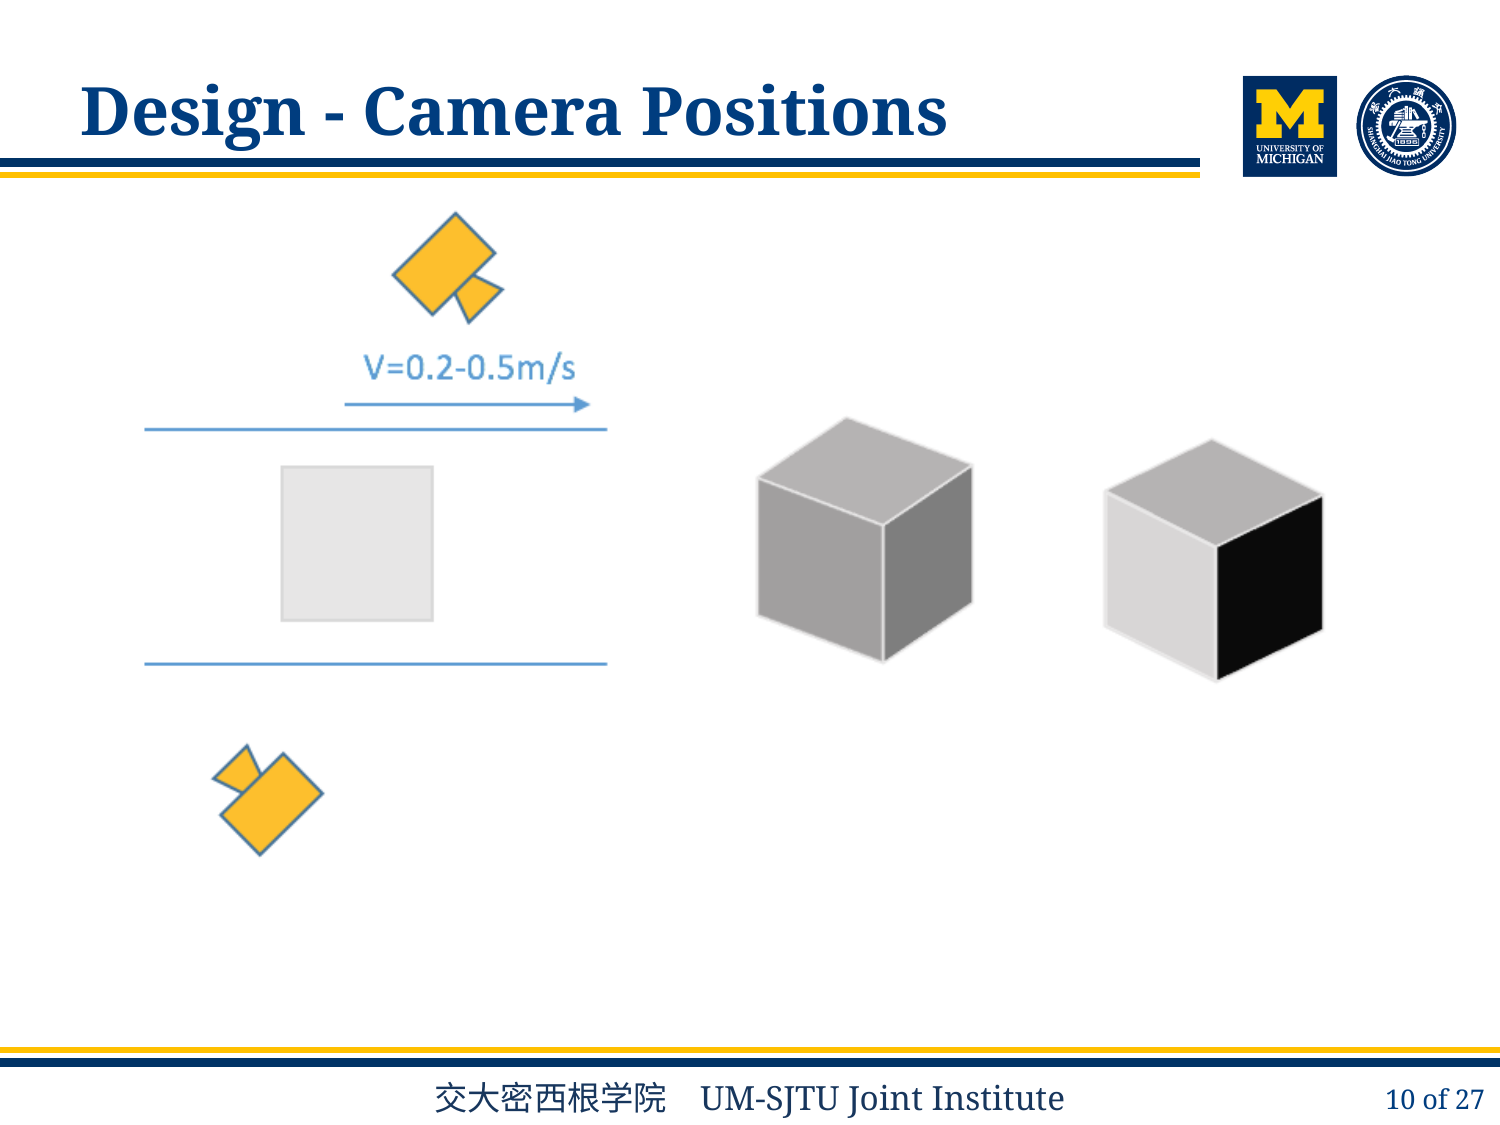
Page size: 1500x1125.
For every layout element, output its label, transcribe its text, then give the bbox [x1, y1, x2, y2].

title Design - Camera Positions [64, 56, 1247, 161]
picture [1228, 68, 1463, 182]
picture [696, 384, 1363, 723]
picture [90, 178, 676, 885]
slide_number ‹#› of 27 [1363, 1074, 1500, 1125]
